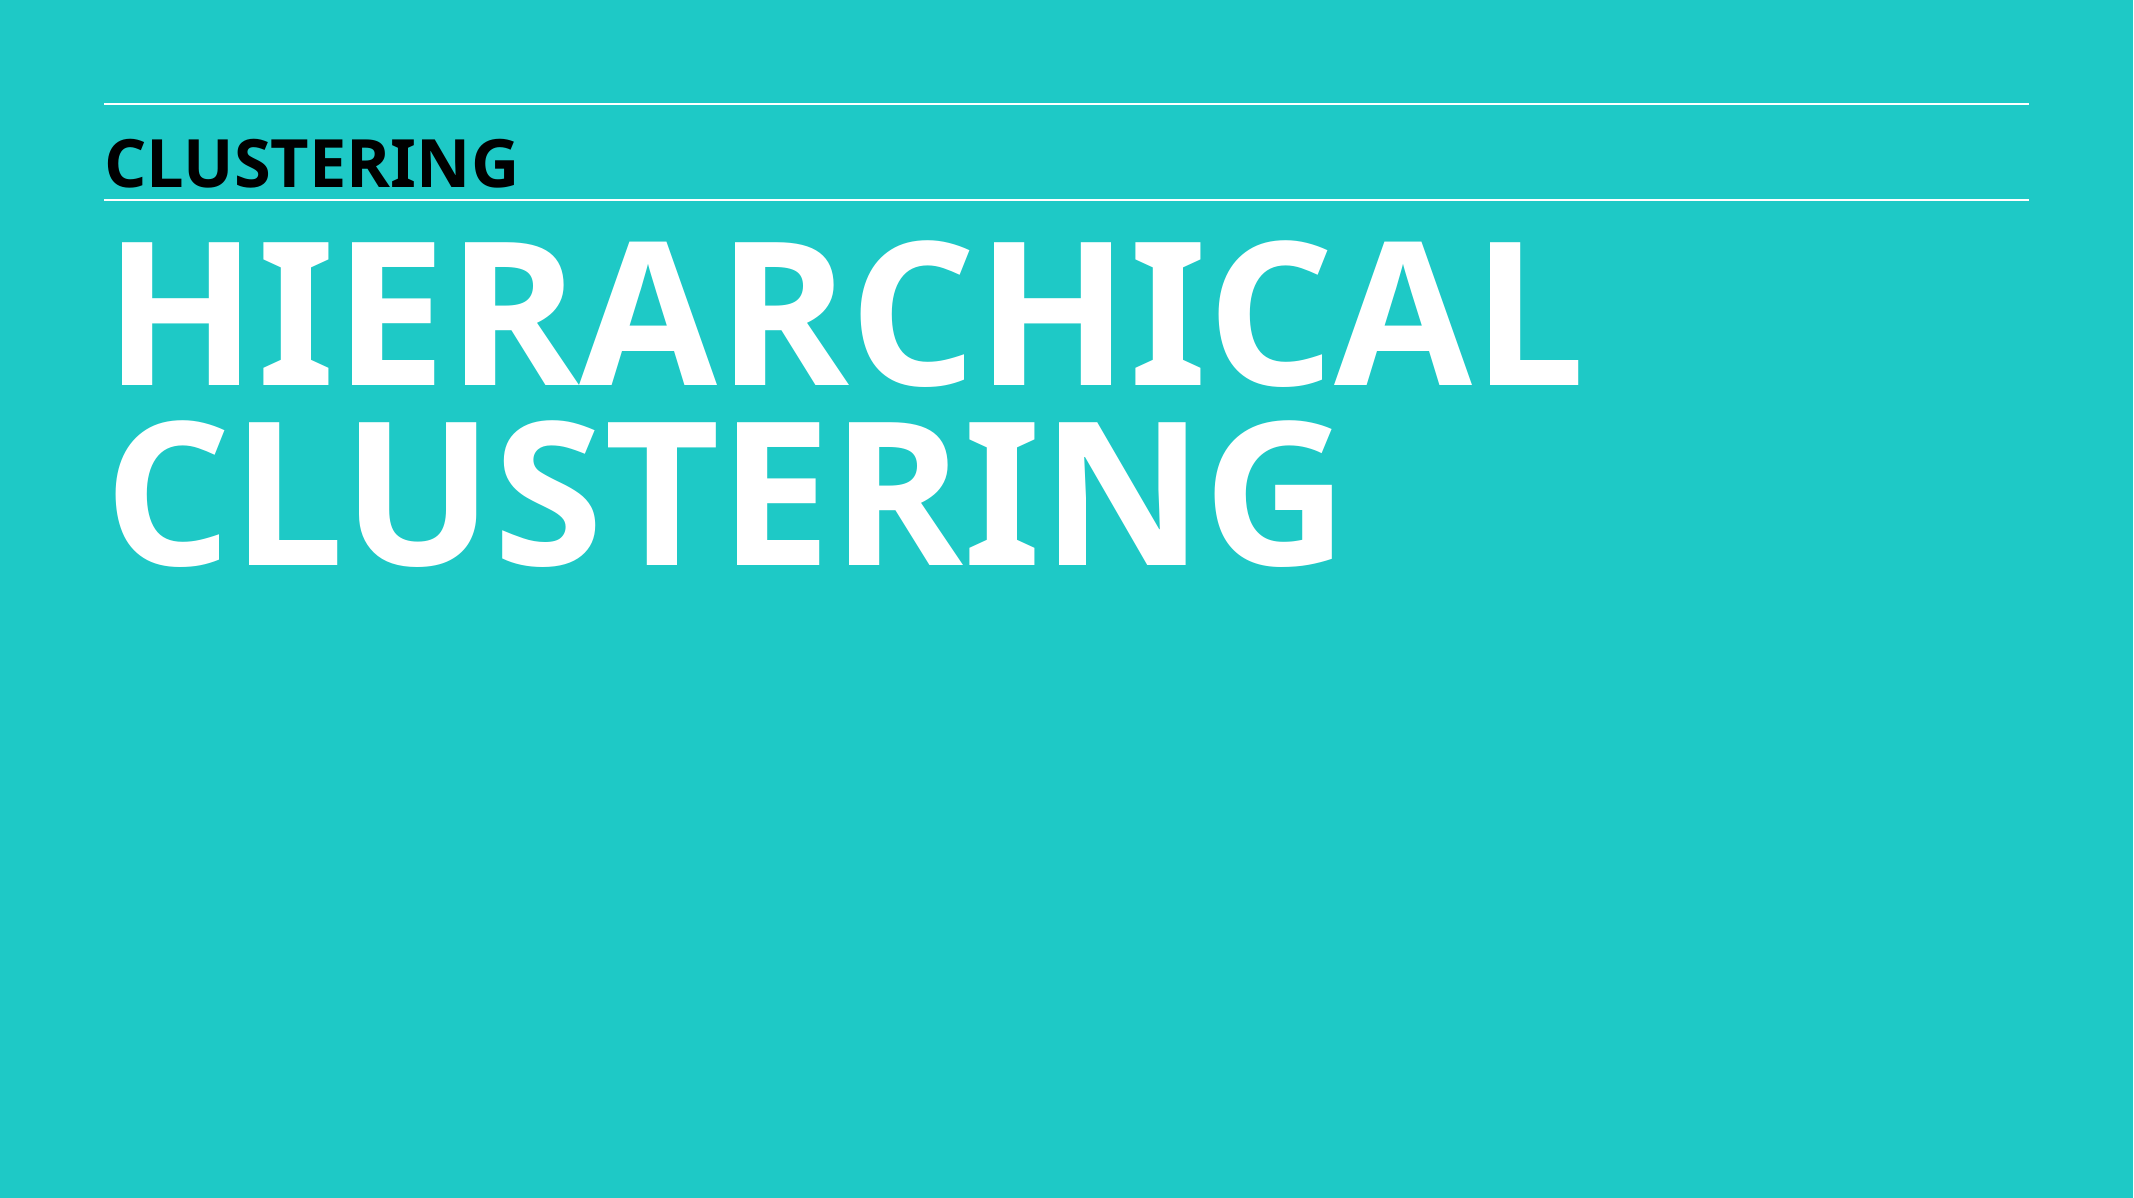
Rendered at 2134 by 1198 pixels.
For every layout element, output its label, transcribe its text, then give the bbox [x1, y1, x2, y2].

text_box CLUSTERING [104, 120, 2030, 192]
text_box HIERARCHICAL CLUSTERING [104, 241, 2030, 703]
